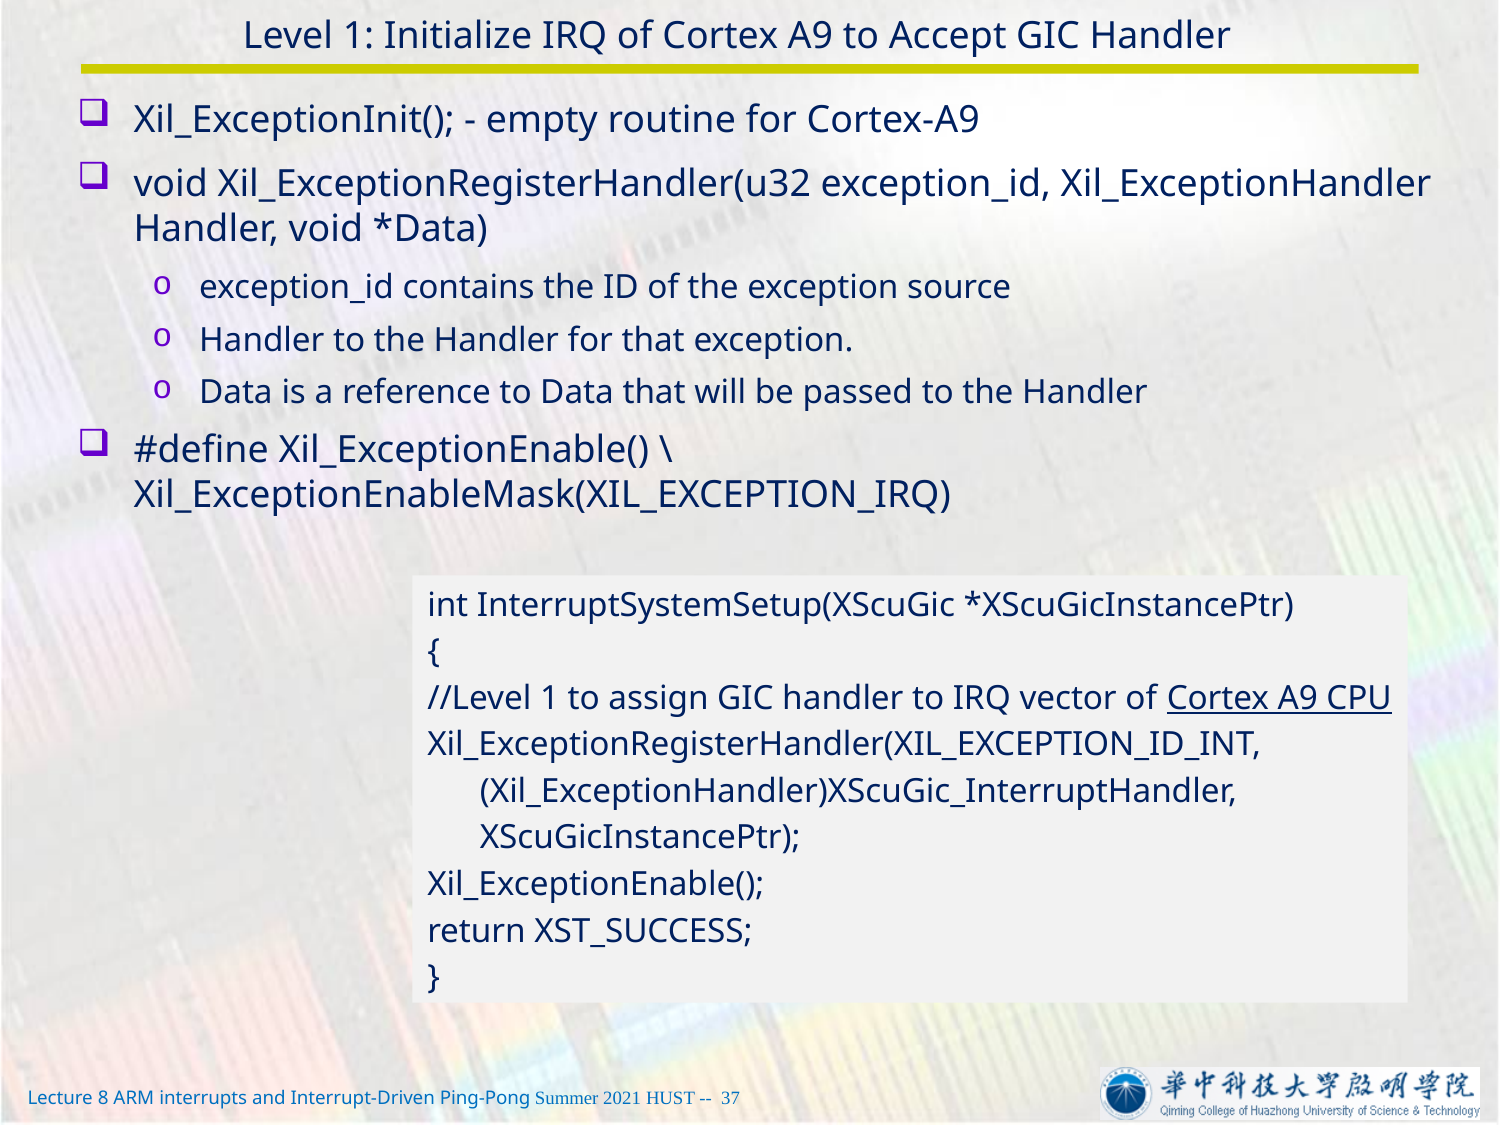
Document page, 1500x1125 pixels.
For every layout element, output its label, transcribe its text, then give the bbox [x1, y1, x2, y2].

picture [0, 0, 1500, 1125]
title Level 1: Initialize IRQ of Cortex A9 to Accept GIC Handler [24, 10, 1450, 73]
list Xil_ExceptionInit(); - empty routine for Cortex-A9 void Xil_ExceptionRegisterHandler(u32 exception_id, Xil_ExceptionHandler Handler, void *Data) exception_id contains the ID of the exception source Handler to the Handler for that exception. Data is a reference to Data that will be passed to the Handler #define Xil_ExceptionEnable() \ Xil_ExceptionEnableMask(XIL_EXCEPTION_IRQ) [62, 87, 1450, 1060]
text_box int InterruptSystemSetup(XScuGic *XScuGicInstancePtr) { //Level 1 to assign GIC handler to IRQ vector of Cortex A9 CPU Xil_ExceptionRegisterHandler(XIL_EXCEPTION_ID_INT, (Xil_ExceptionHandler)XScuGic_InterruptHandler, XScuGicInstancePtr); Xil_ExceptionEnable(); return XST_SUCCESS; } [412, 575, 1408, 1003]
